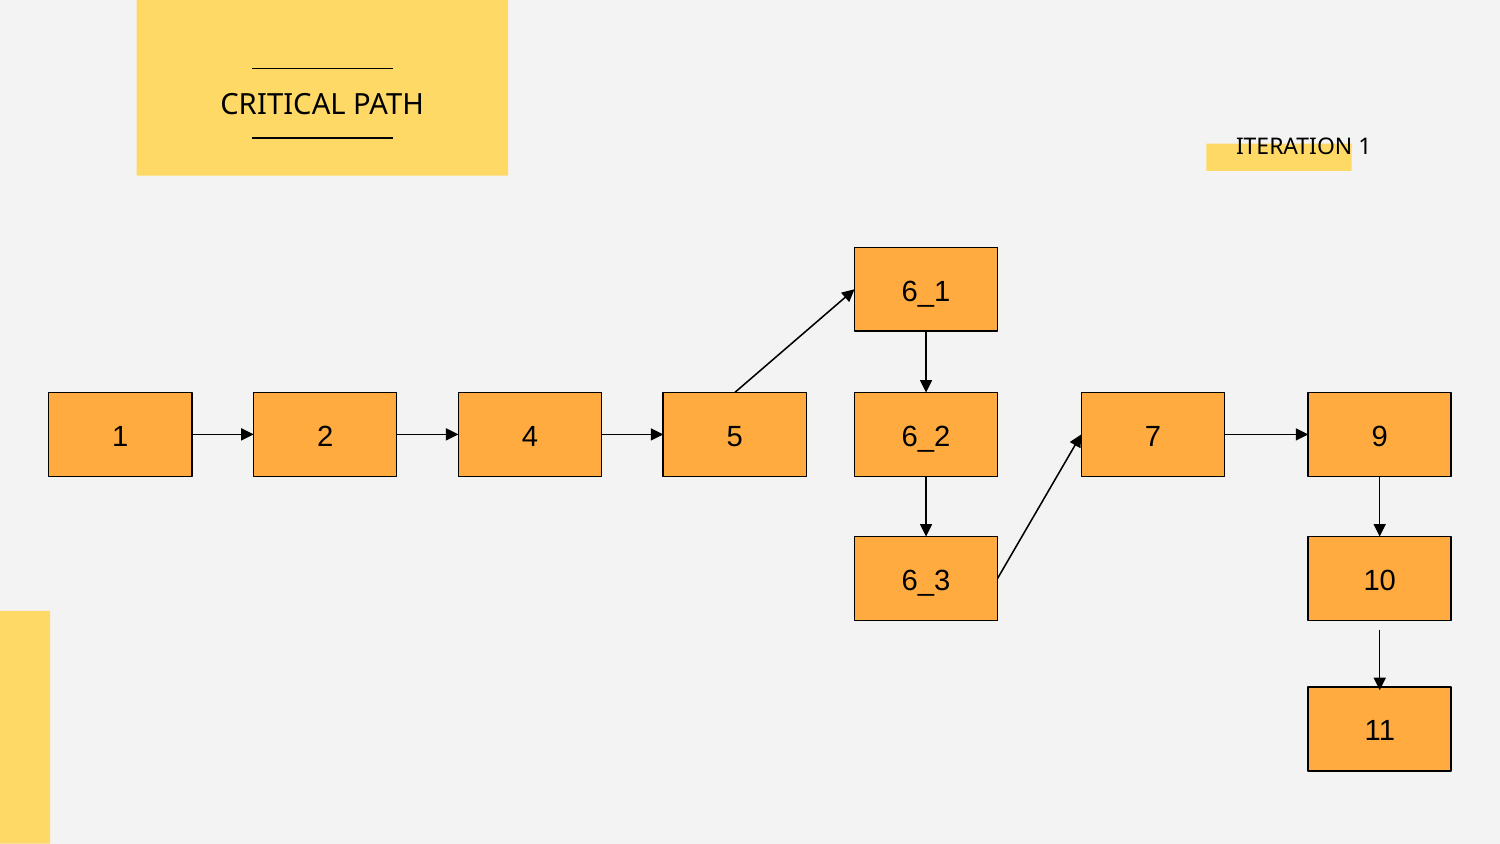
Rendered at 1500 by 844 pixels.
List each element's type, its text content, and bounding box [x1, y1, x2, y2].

text_box 5 [663, 392, 807, 477]
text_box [734, 288, 855, 393]
text_box 4 [458, 392, 602, 477]
text_box [0, 610, 51, 844]
text_box 6_1 [854, 247, 998, 332]
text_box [997, 434, 1082, 579]
text_box [136, 0, 509, 176]
text_box 6_3 [854, 536, 998, 621]
text_box 2 [253, 392, 397, 477]
text_box 7 [1081, 392, 1225, 477]
text_box 11 [1308, 687, 1452, 771]
title ITERATION 1 [509, 117, 1387, 175]
title CRITICAL PATH [181, 70, 464, 135]
text_box 9 [1308, 392, 1452, 477]
text_box 10 [1308, 536, 1452, 621]
text_box 6_2 [854, 392, 998, 477]
text_box 1 [48, 392, 192, 477]
